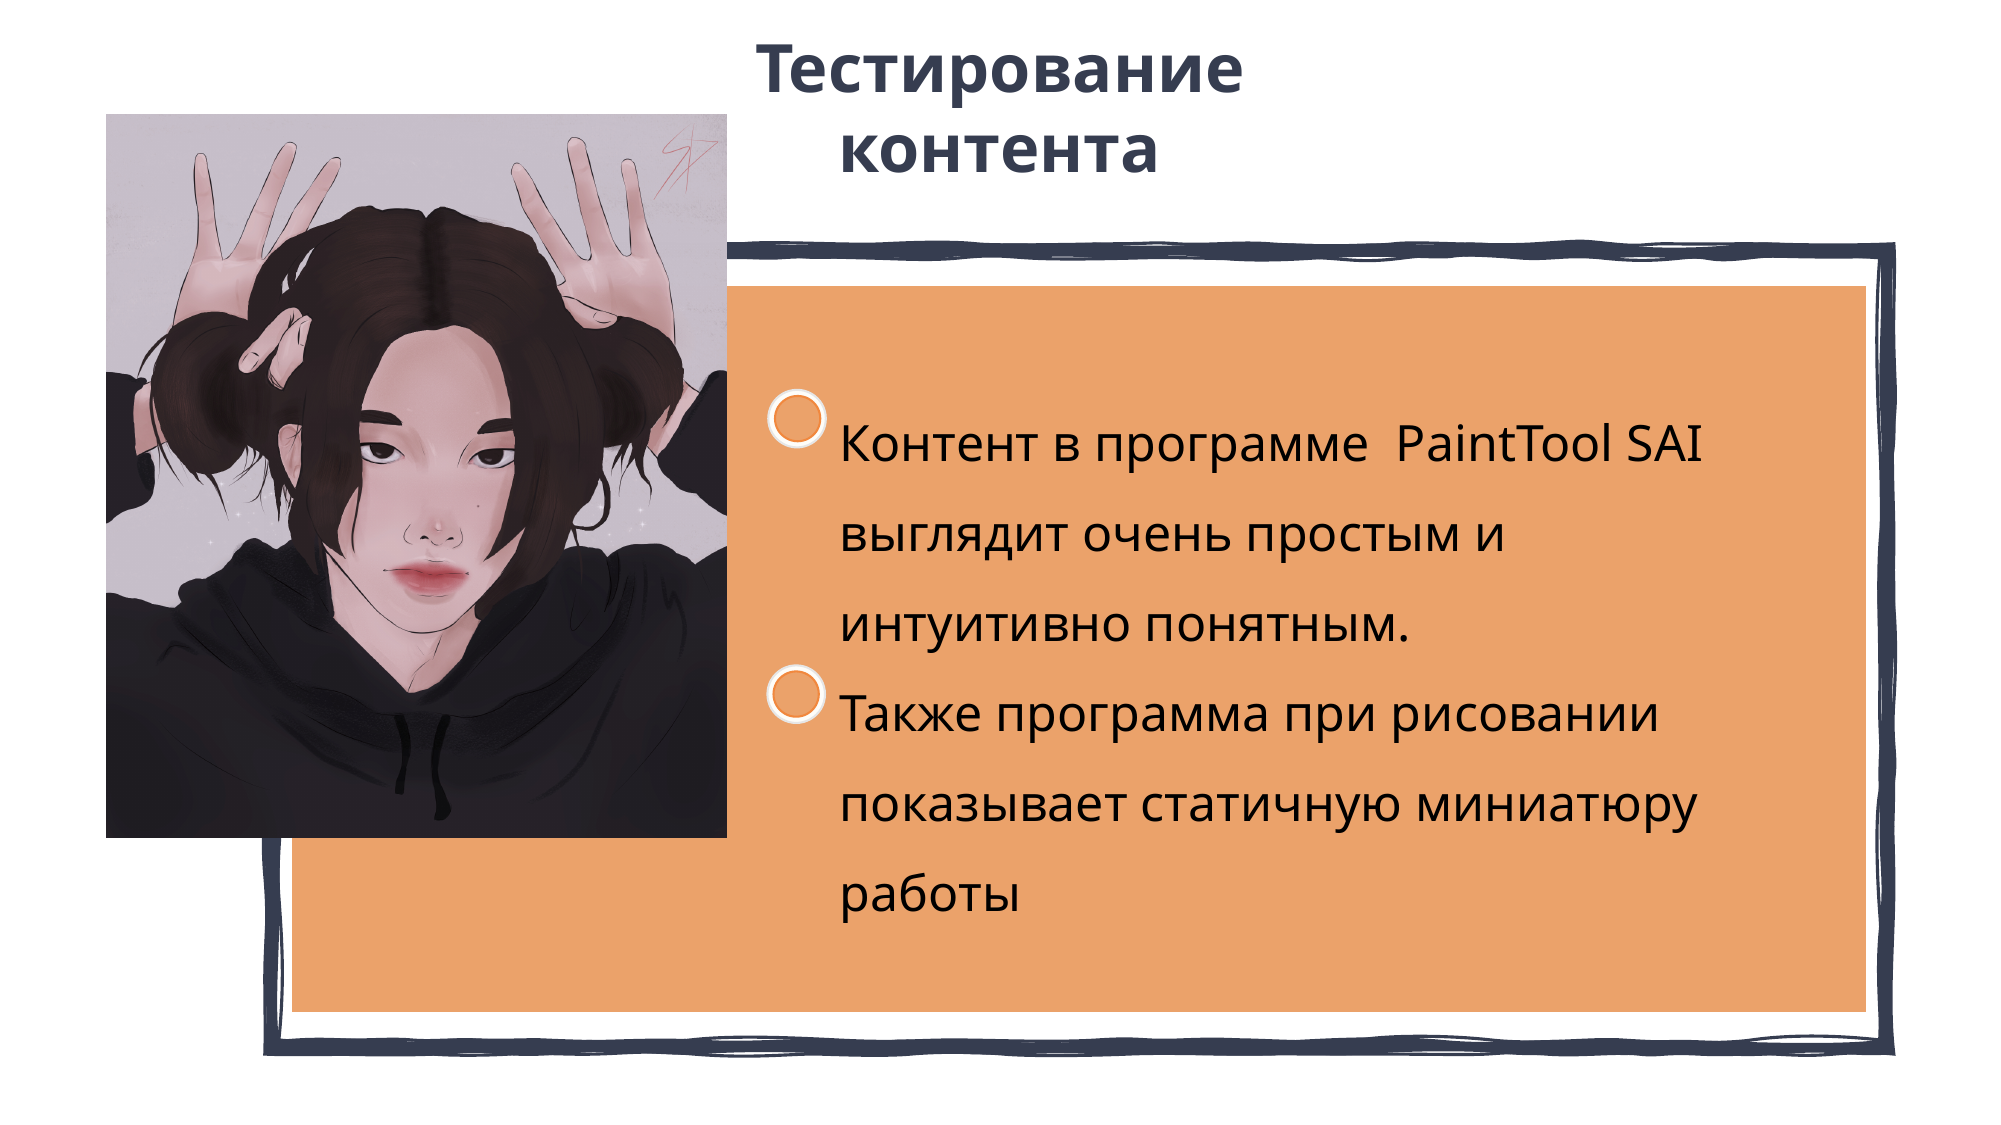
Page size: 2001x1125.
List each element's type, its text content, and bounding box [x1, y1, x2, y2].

text_box [767, 388, 827, 449]
text_box [766, 664, 827, 724]
picture [106, 114, 727, 838]
text_box Тестирование контента [605, 18, 1395, 193]
text_box [262, 240, 1897, 1058]
text_box [773, 394, 822, 443]
text_box [292, 286, 1866, 1012]
text_box [772, 670, 820, 718]
text_box Контент в программе PaintTool SAI выглядит очень простым и интуитивно понятным. Также программа при рисовании показывает статичную миниатюру работы [824, 374, 1796, 929]
